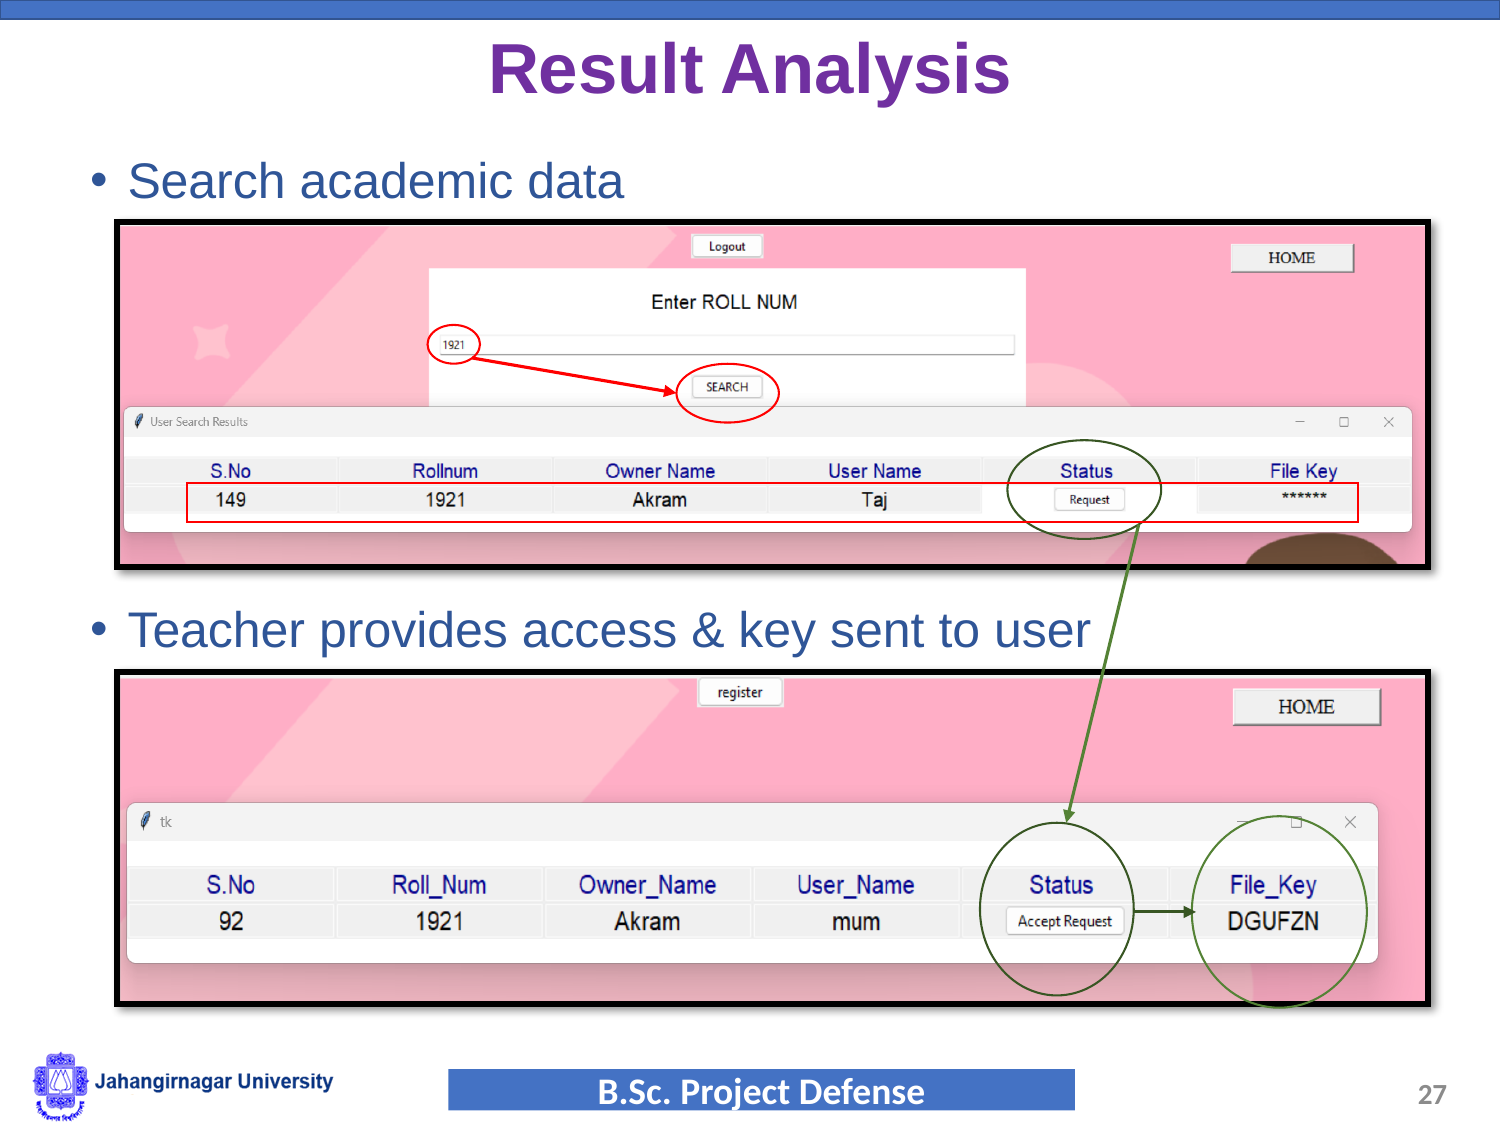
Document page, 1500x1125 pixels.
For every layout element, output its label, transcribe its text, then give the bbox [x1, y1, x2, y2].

picture [120, 224, 1425, 565]
picture [15, 1040, 338, 1123]
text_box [472, 357, 677, 394]
picture [120, 674, 1425, 1001]
slide_number 27 [1112, 1062, 1463, 1123]
list Search academic data Teacher provides access & key sent to user [75, 147, 1425, 953]
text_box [1066, 524, 1139, 823]
title Result Analysis [103, 27, 1397, 115]
text_box [1244, 1001, 1314, 1009]
